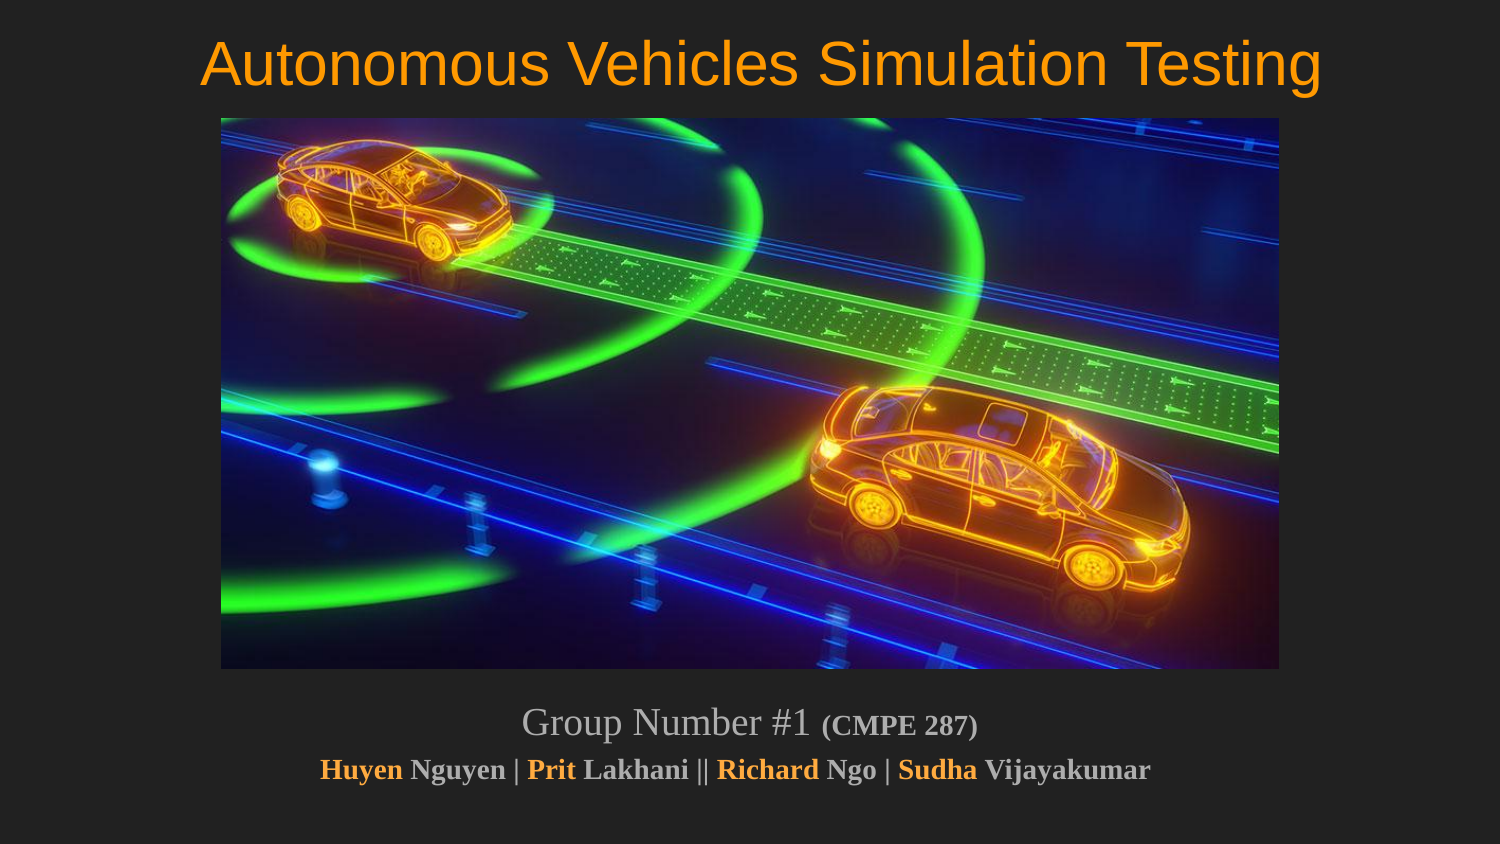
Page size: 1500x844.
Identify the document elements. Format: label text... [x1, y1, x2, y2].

subtitle Group Number #1 (CMPE 287) Huyen Nguyen | Prit Lakhani || Richard Ngo | Sudha Vijayakumar [32, 673, 1468, 798]
picture [221, 118, 1279, 669]
title Autonomous Vehicles Simulation Testing [24, 0, 1500, 113]
